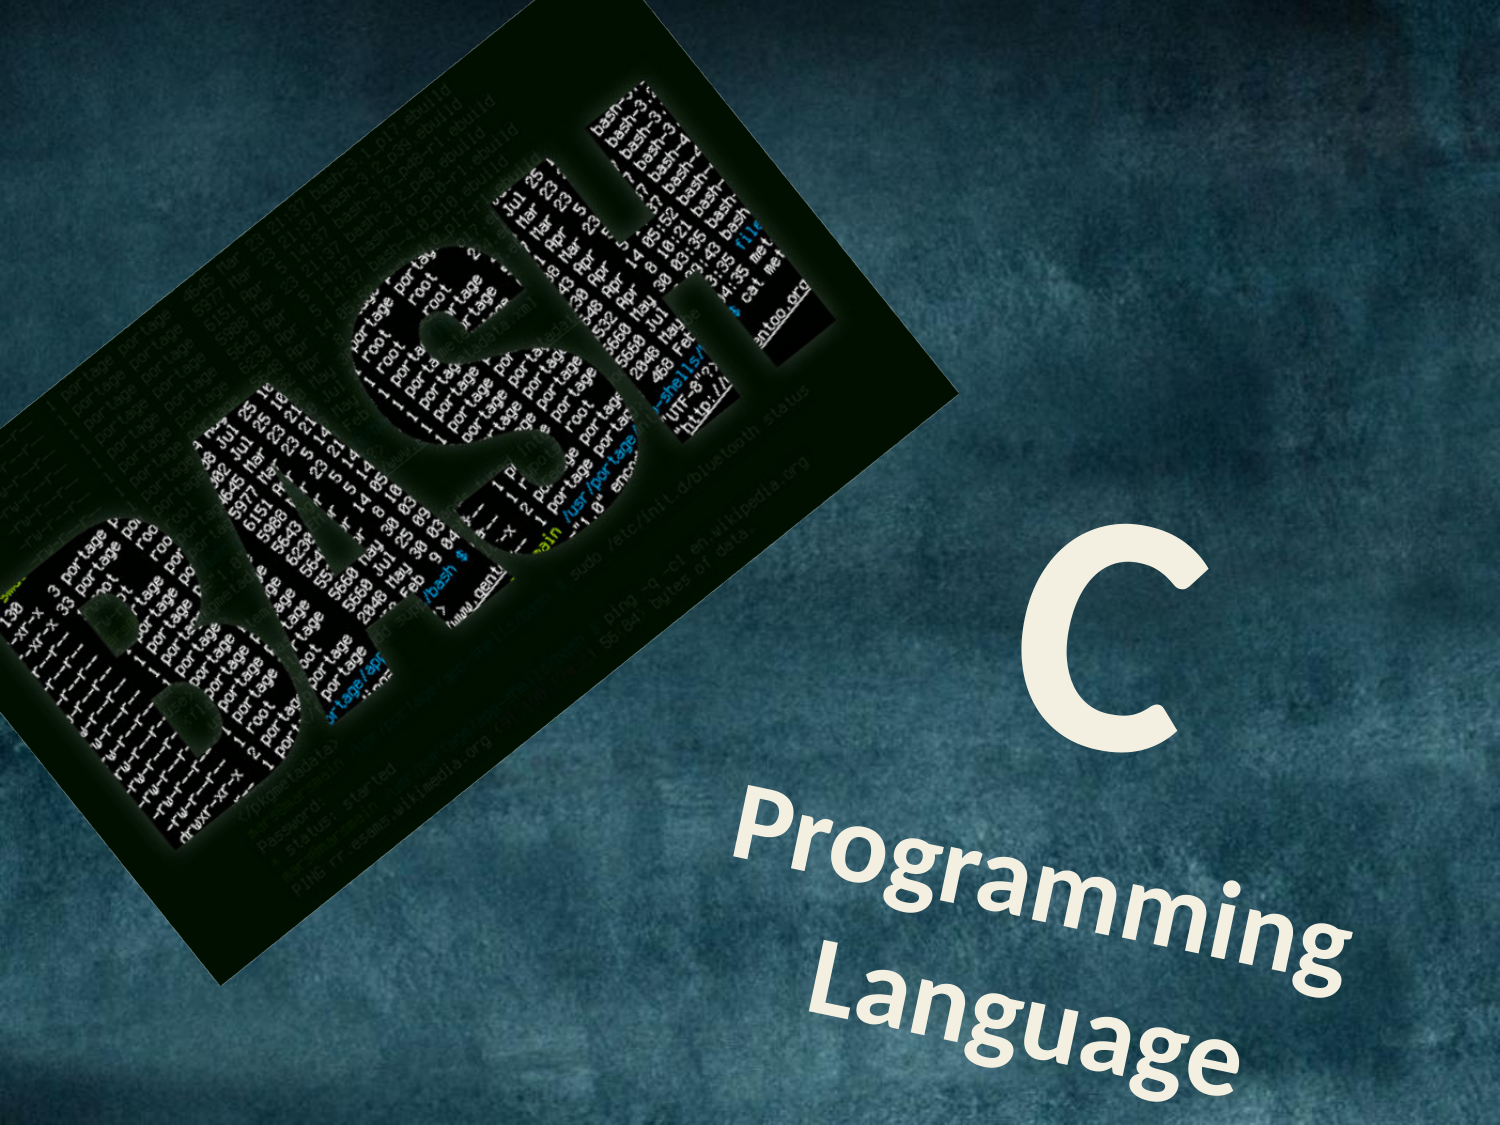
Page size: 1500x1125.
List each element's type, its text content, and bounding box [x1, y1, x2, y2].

text_box C Programming Language [678, 343, 1493, 1125]
picture [0, 0, 1500, 1125]
